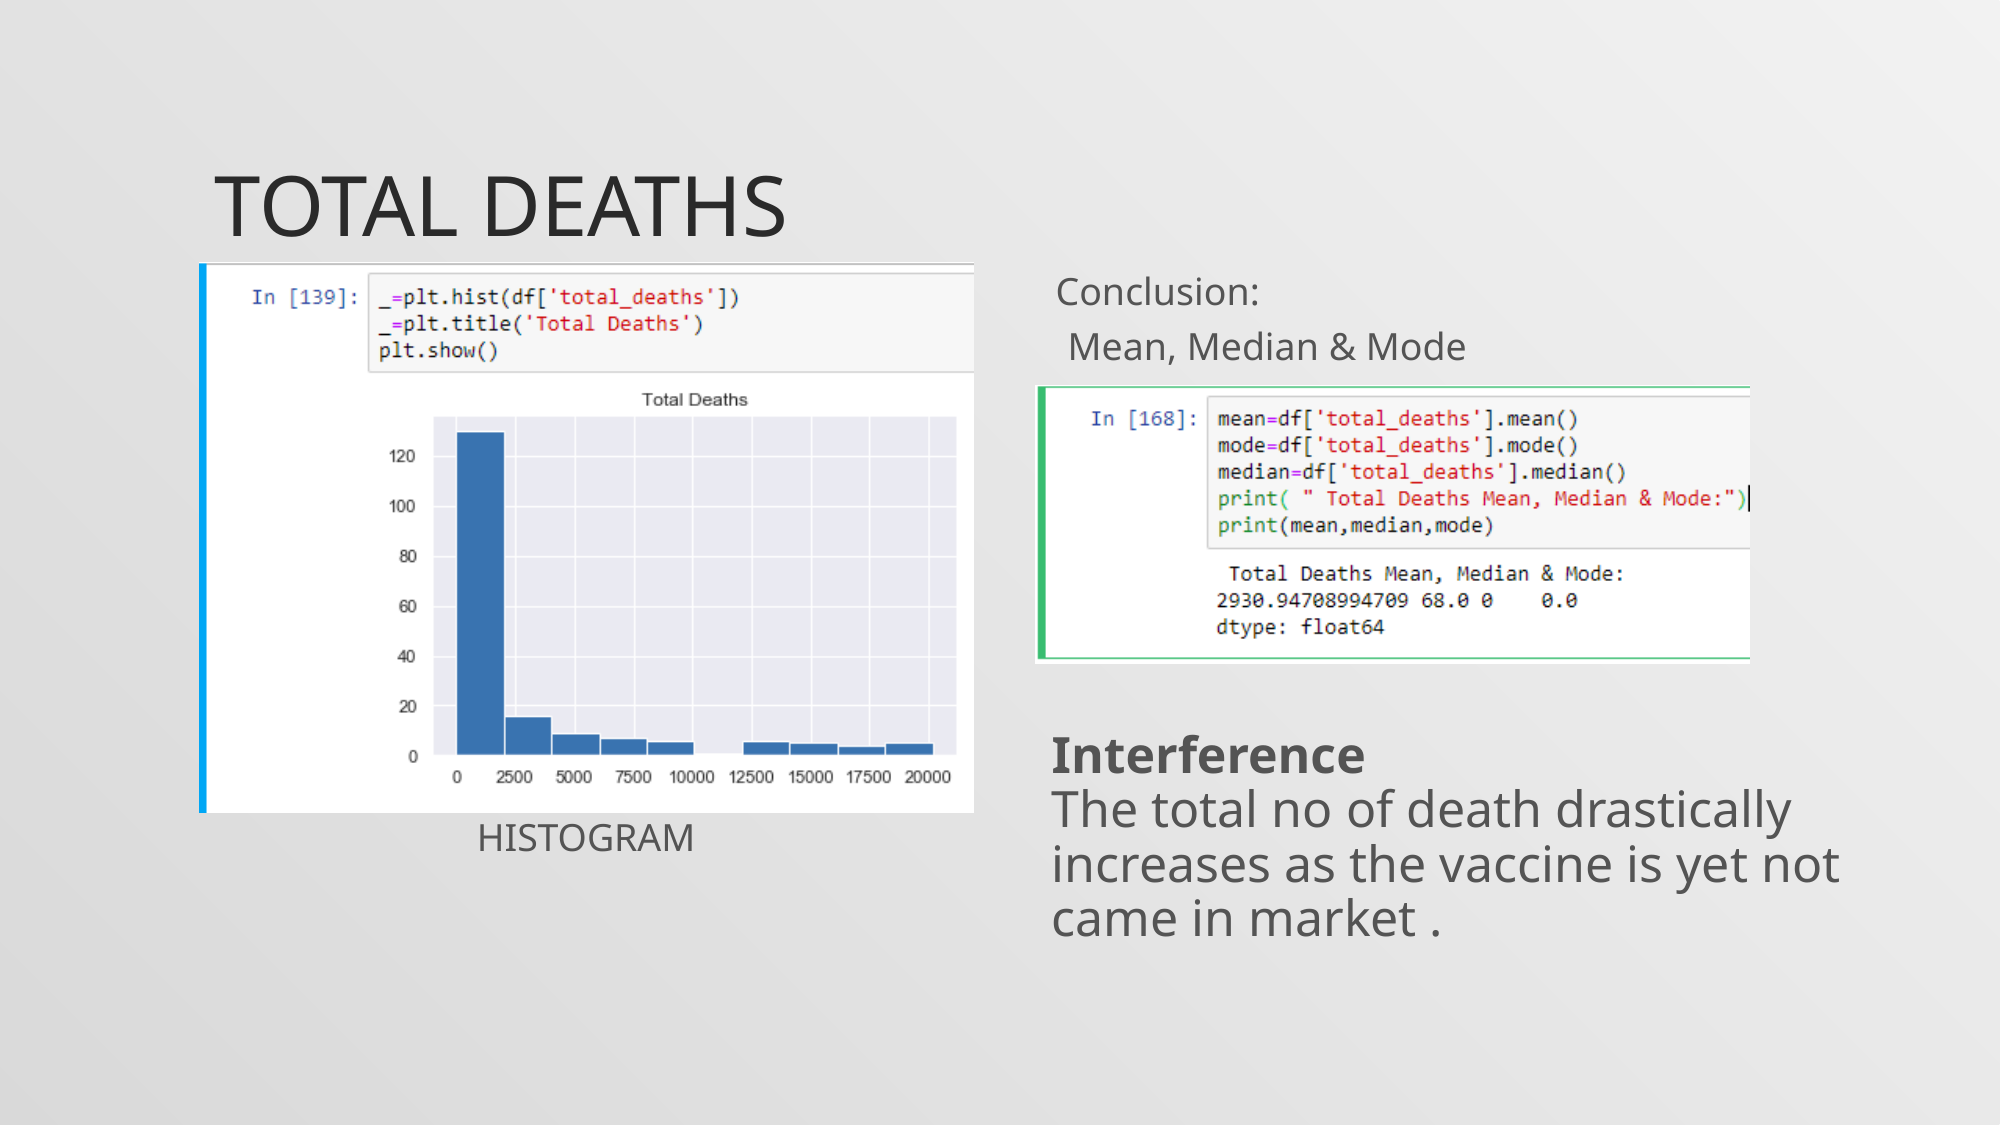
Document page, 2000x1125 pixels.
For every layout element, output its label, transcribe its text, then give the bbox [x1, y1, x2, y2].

text_box HISTOGRAM [462, 813, 711, 868]
title Total Deaths [199, 45, 1800, 263]
text_box Mean, Median & Mode [1053, 320, 1483, 376]
picture [1035, 385, 1750, 664]
text_box Interference The total no of death drastically increases as the vaccine is yet not came in market . [1036, 723, 1864, 955]
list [199, 262, 974, 813]
text_box Conclusion: [1040, 260, 1285, 320]
